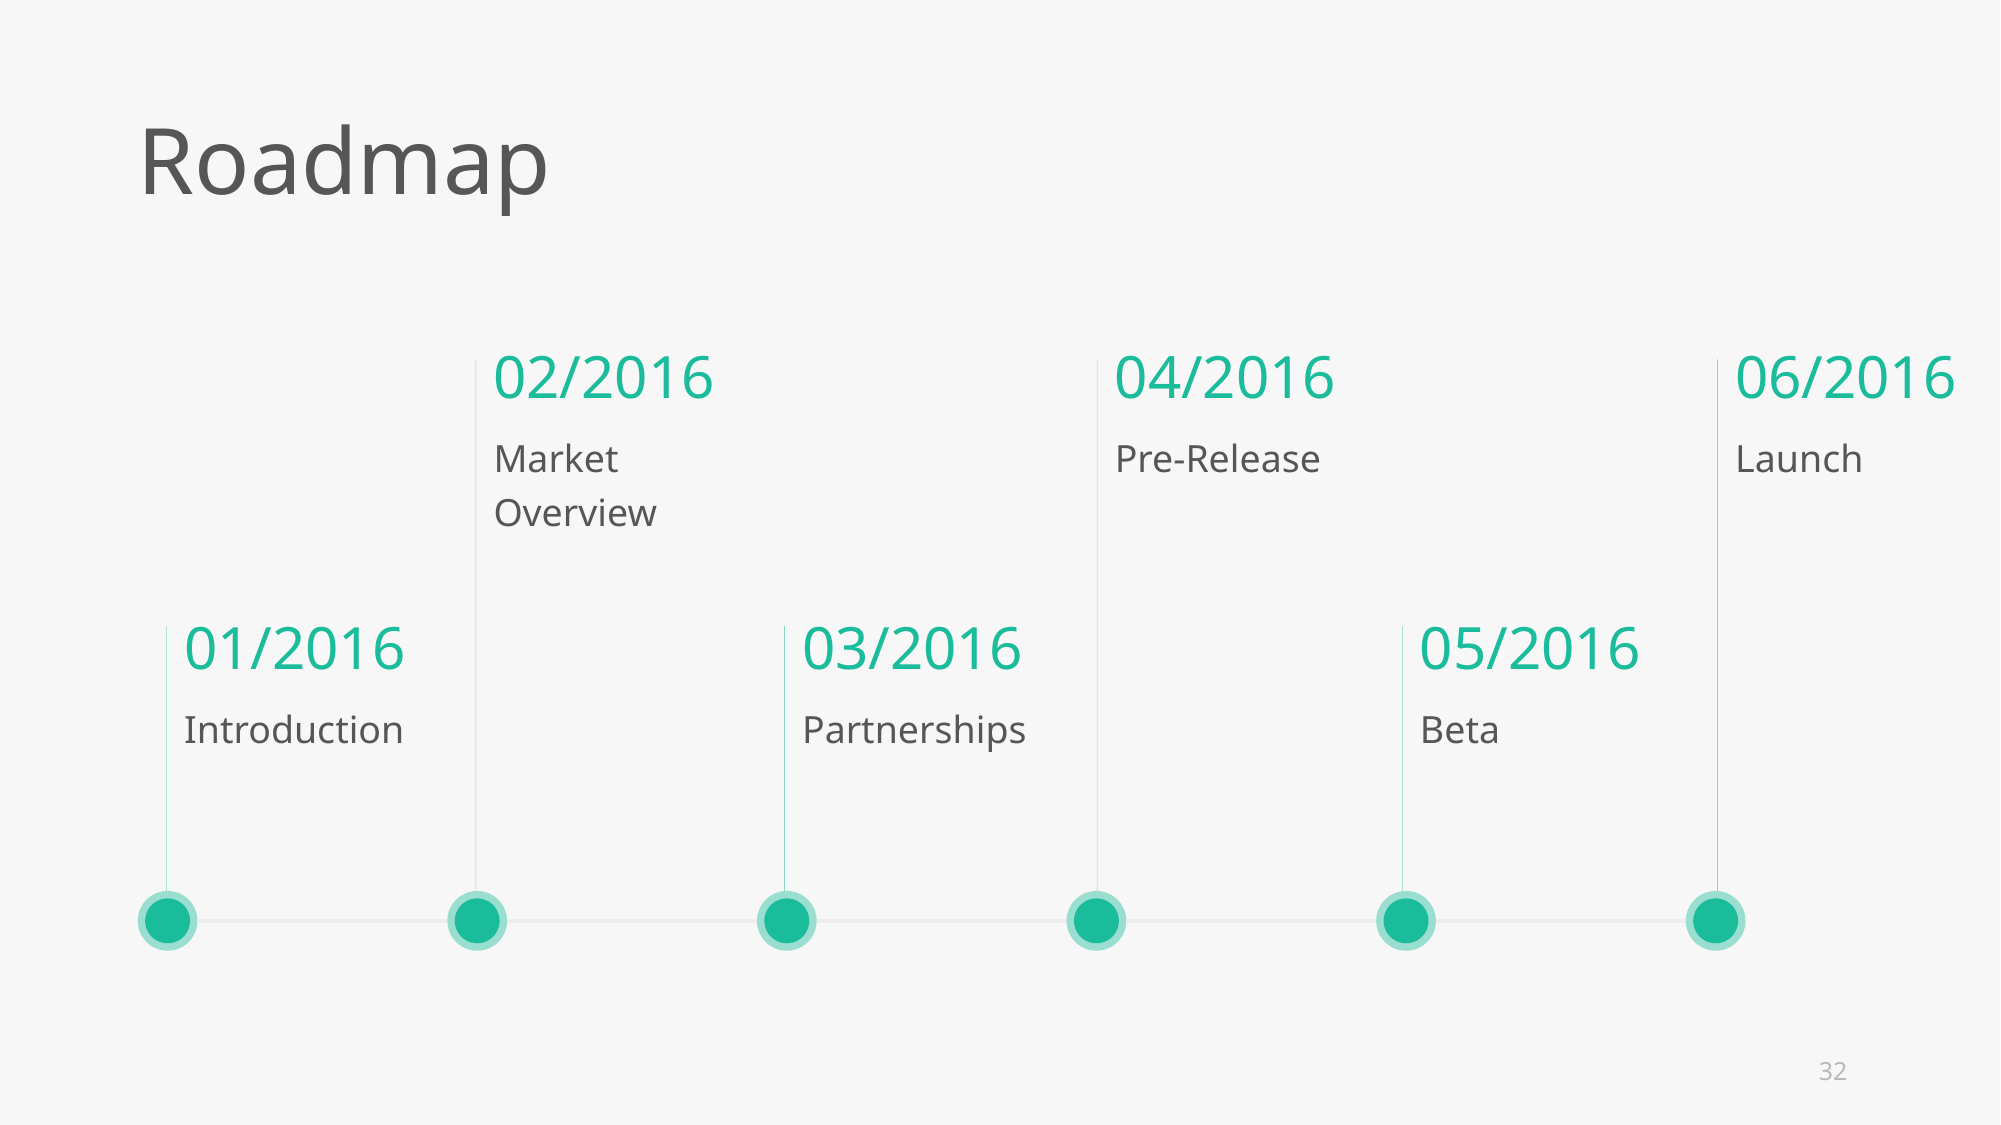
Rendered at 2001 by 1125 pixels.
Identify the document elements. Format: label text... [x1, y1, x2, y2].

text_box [756, 890, 817, 951]
text_box Launch [1718, 418, 1995, 487]
text_box 05/2016 [1402, 604, 1680, 689]
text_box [1376, 890, 1436, 951]
text_box 06/2016 [1717, 332, 1995, 418]
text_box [447, 890, 508, 951]
text_box Market Overview [477, 418, 754, 541]
text_box 01/2016 [166, 604, 445, 689]
text_box Pre-Release [1098, 418, 1375, 487]
text_box 02/2016 [475, 332, 754, 418]
text_box Beta [1403, 690, 1680, 759]
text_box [137, 890, 198, 951]
slide_number 32 [1412, 1042, 1863, 1103]
text_box Partnerships [785, 690, 1062, 759]
text_box 03/2016 [784, 604, 1062, 689]
text_box Introduction [167, 690, 445, 759]
list Roadmap [137, 108, 873, 224]
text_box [1066, 890, 1127, 951]
text_box 04/2016 [1097, 332, 1375, 418]
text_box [1685, 890, 1746, 951]
